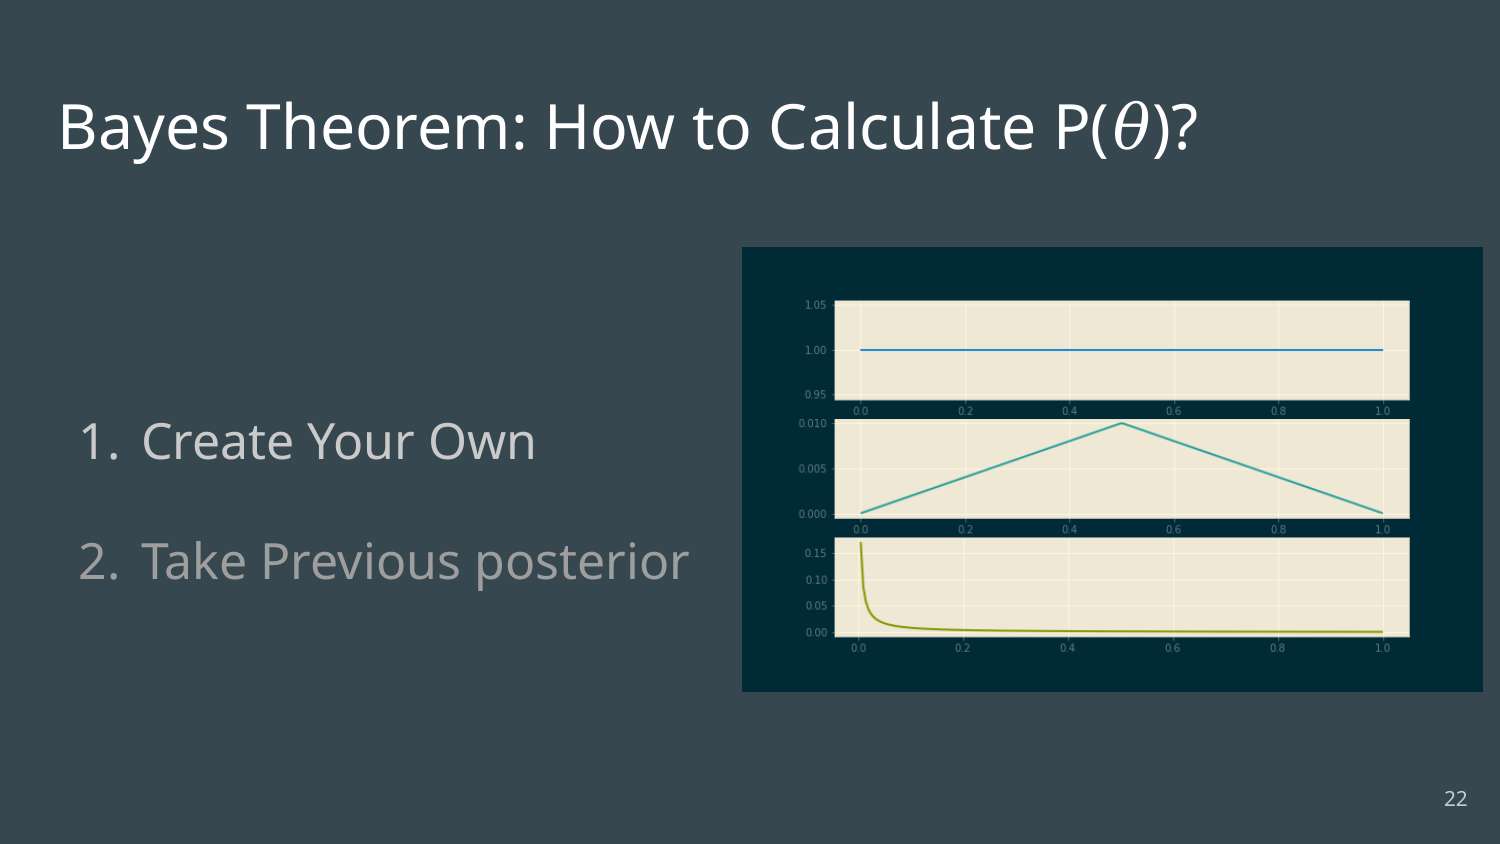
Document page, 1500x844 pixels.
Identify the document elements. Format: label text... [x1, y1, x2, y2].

picture [835, 538, 1409, 637]
title Bayes Theorem: How to Calculate P(𝜃)? [42, 71, 1441, 166]
list Create Your Own Take Previous posterior [51, 189, 711, 750]
picture [835, 420, 1409, 518]
picture [835, 301, 1409, 400]
slide_number ‹#› [1392, 767, 1483, 833]
